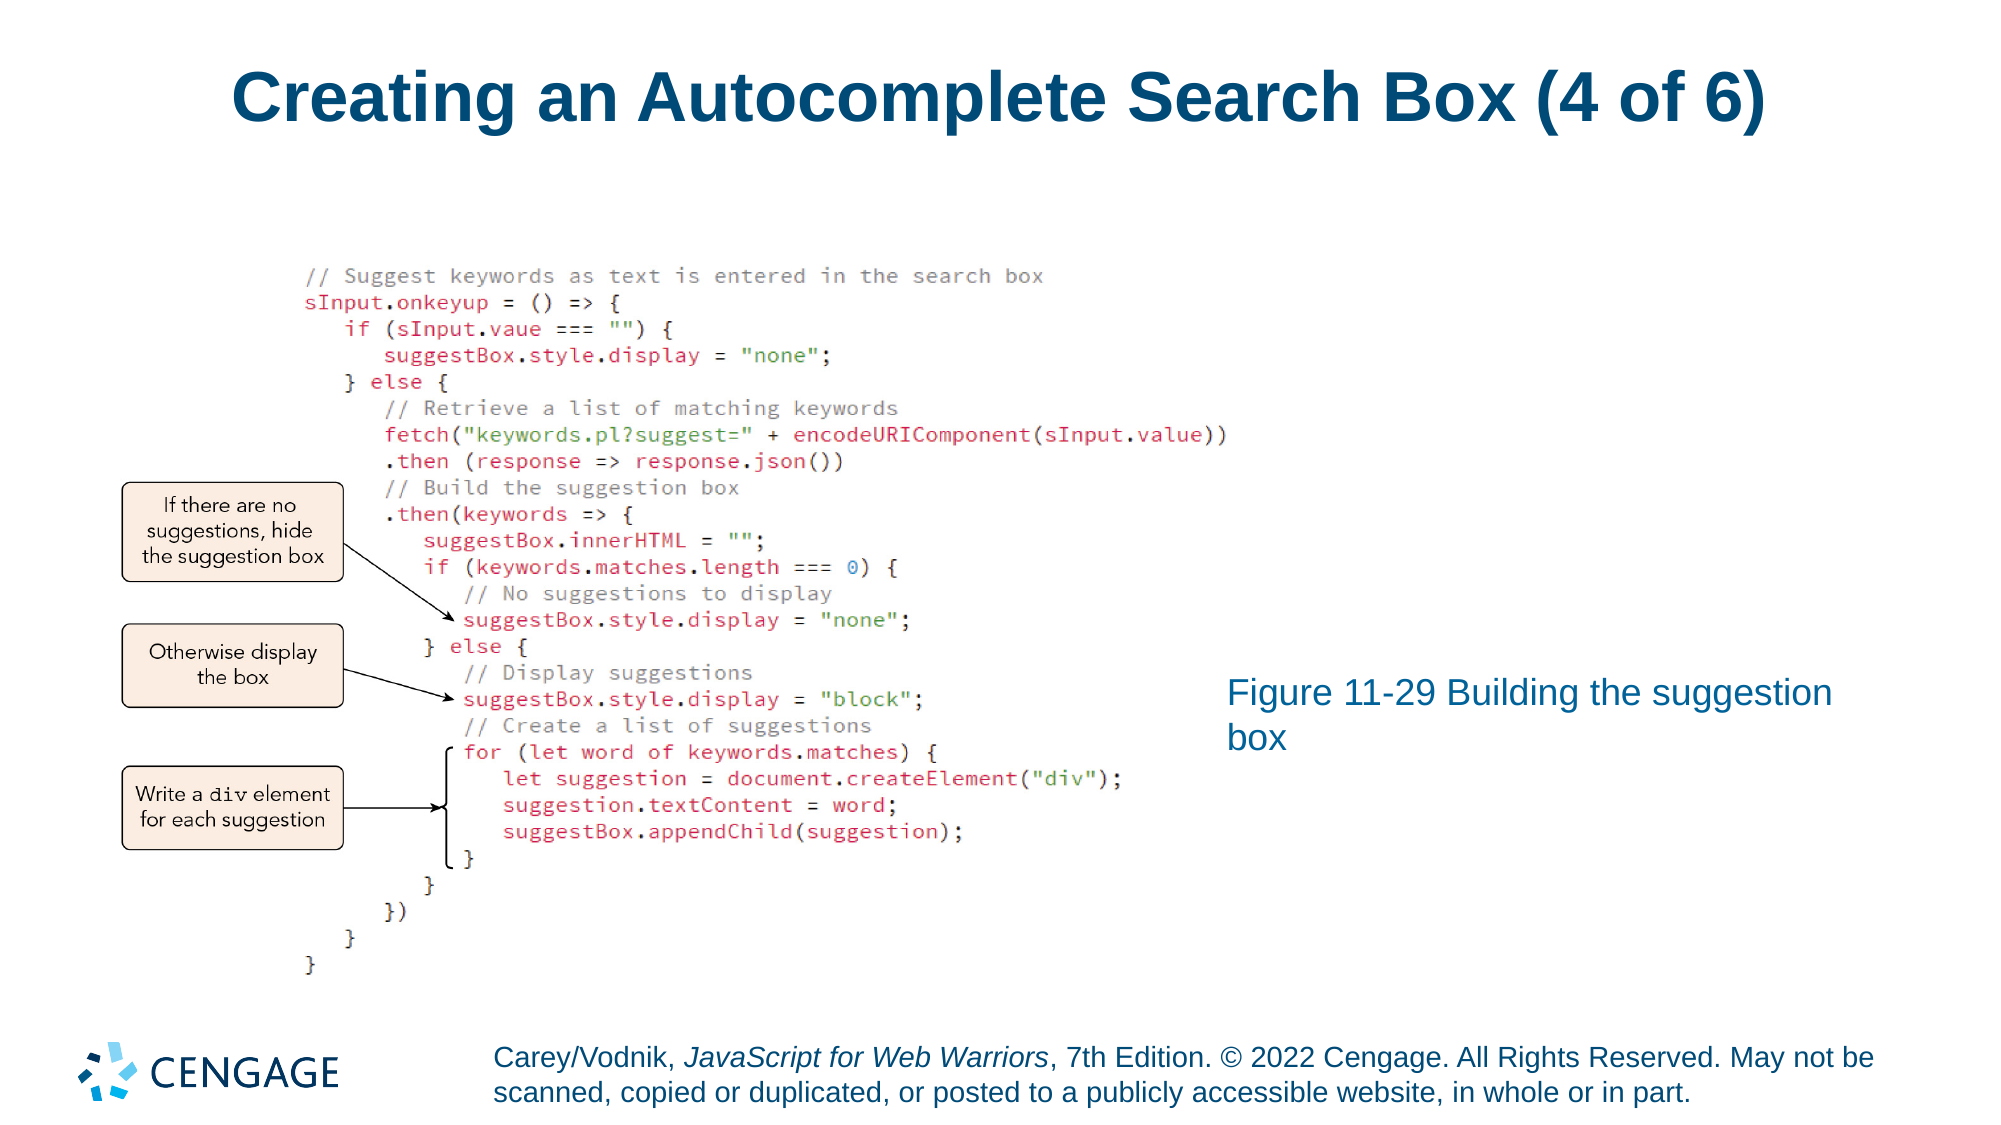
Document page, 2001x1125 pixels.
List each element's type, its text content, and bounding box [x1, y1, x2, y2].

picture [78, 1042, 338, 1101]
list Figure 11-29 Building the suggestion box [1227, 667, 1880, 965]
title Creating an Autocomplete Search Box (4 of 6) [137, 59, 1863, 171]
picture [119, 265, 1227, 976]
